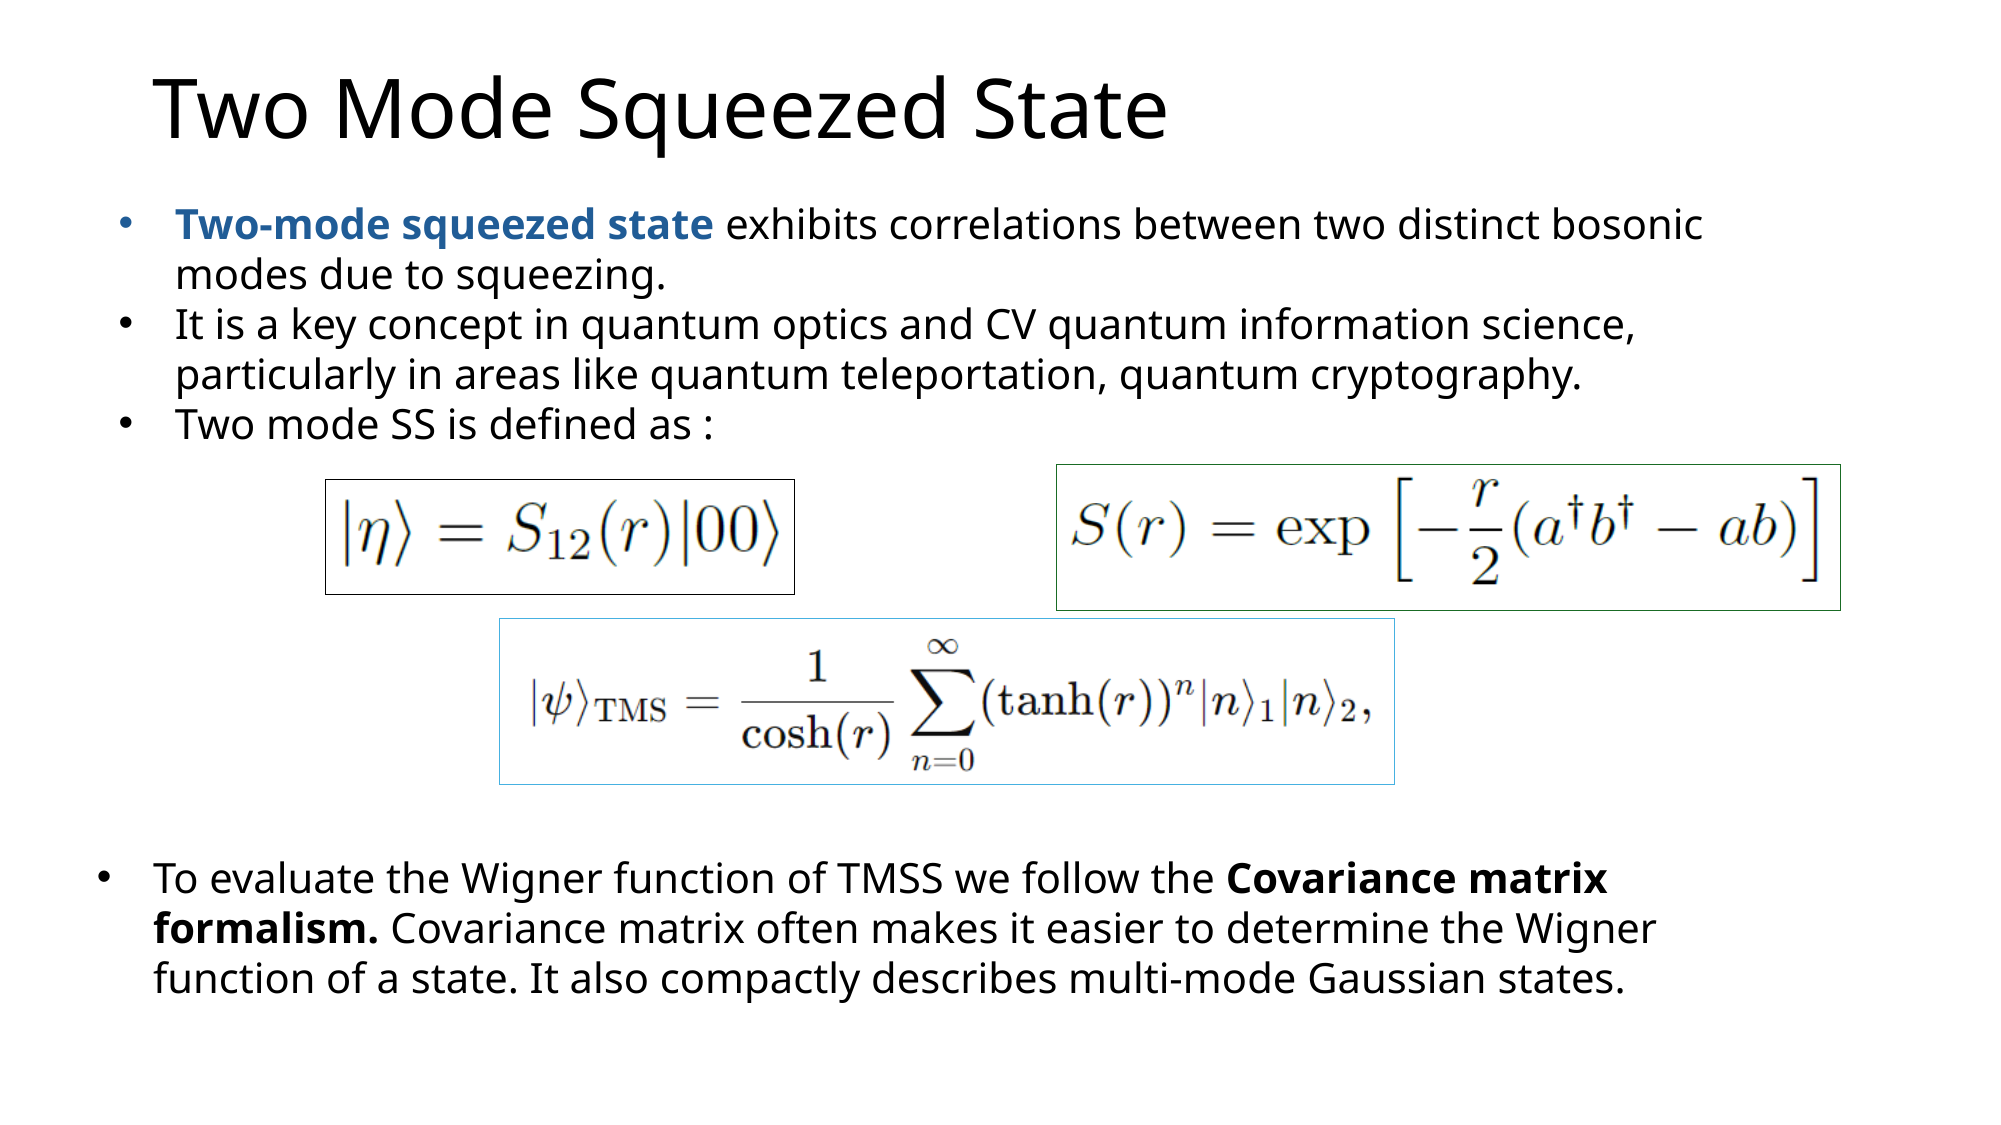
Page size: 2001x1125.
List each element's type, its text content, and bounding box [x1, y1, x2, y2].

title Two Mode Squeezed State [137, 59, 1863, 140]
picture [1056, 464, 1841, 611]
text_box To evaluate the Wigner function of TMSS we follow the Covariance matrix formalism. Covariance matrix often makes it easier to determine the Wigner function of a state. It also compactly describes multi-mode Gaussian states. [81, 793, 1841, 1109]
list [137, 606, 1863, 1014]
text_box Two-mode squeezed state exhibits correlations between two distinct bosonic modes due to squeezing. It is a key concept in quantum optics and CV quantum information science, particularly in areas like quantum teleportation, quantum cryptography. Two mode SS is defined as : [103, 140, 1863, 606]
picture [499, 617, 1395, 785]
picture [324, 478, 795, 595]
